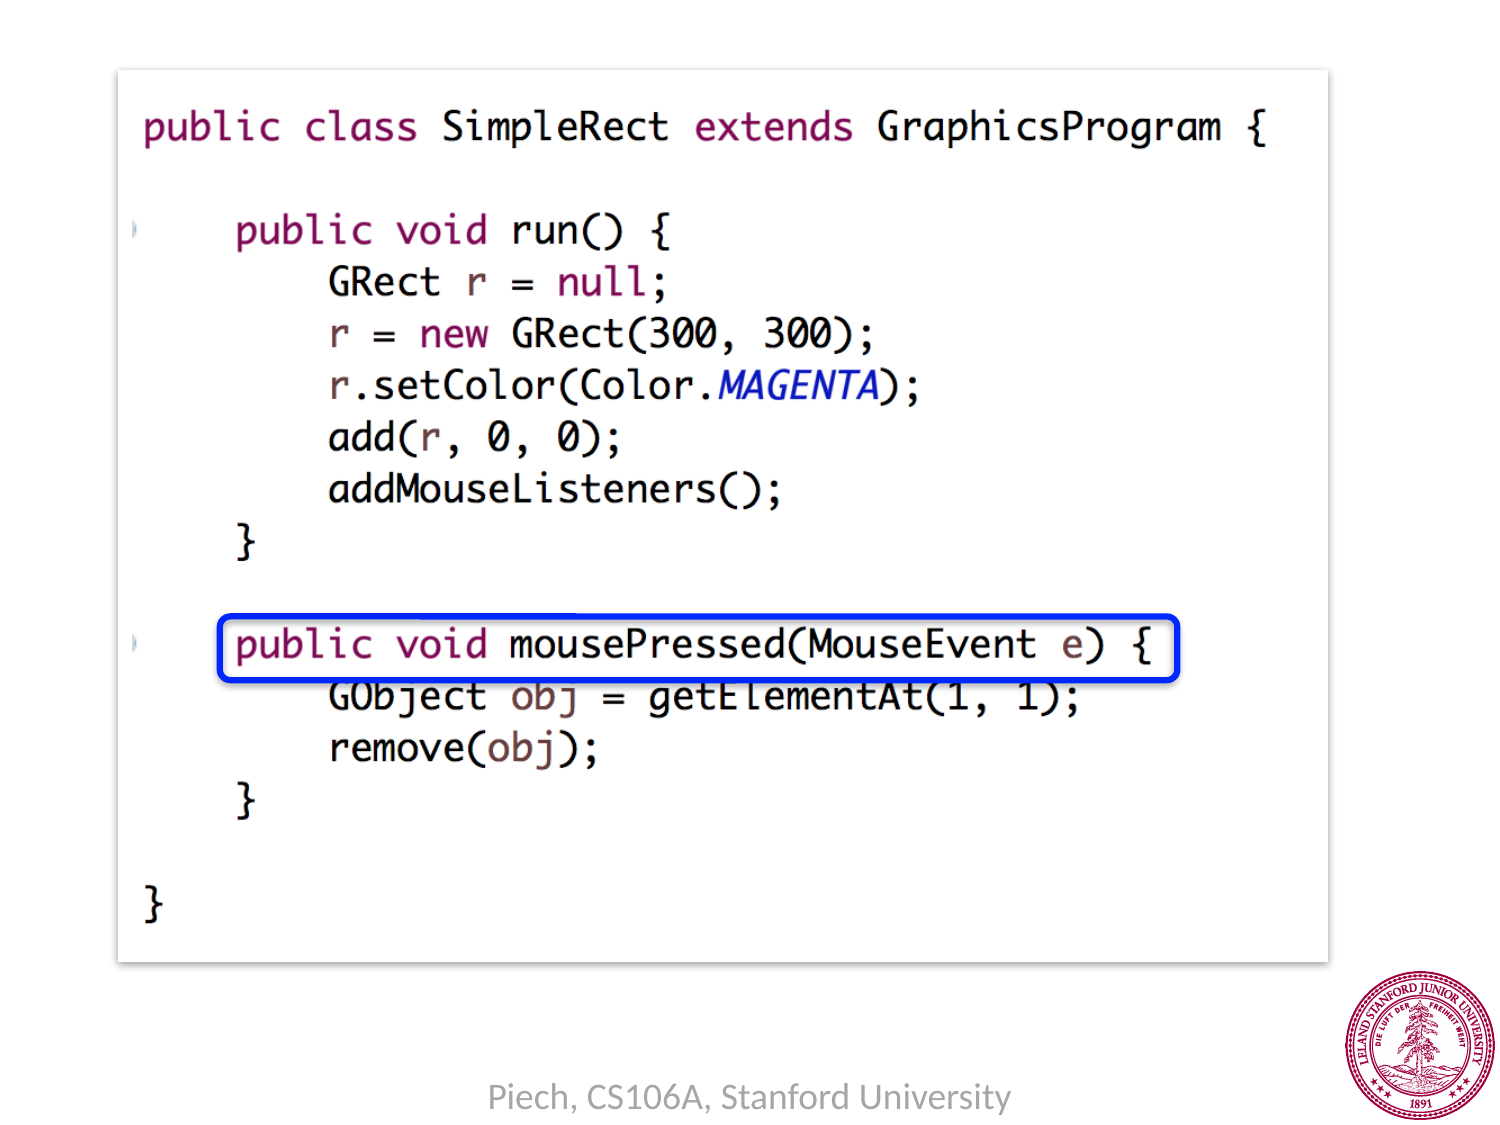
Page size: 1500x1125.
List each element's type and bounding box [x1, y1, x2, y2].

picture [132, 83, 1314, 949]
picture [1345, 971, 1495, 1120]
